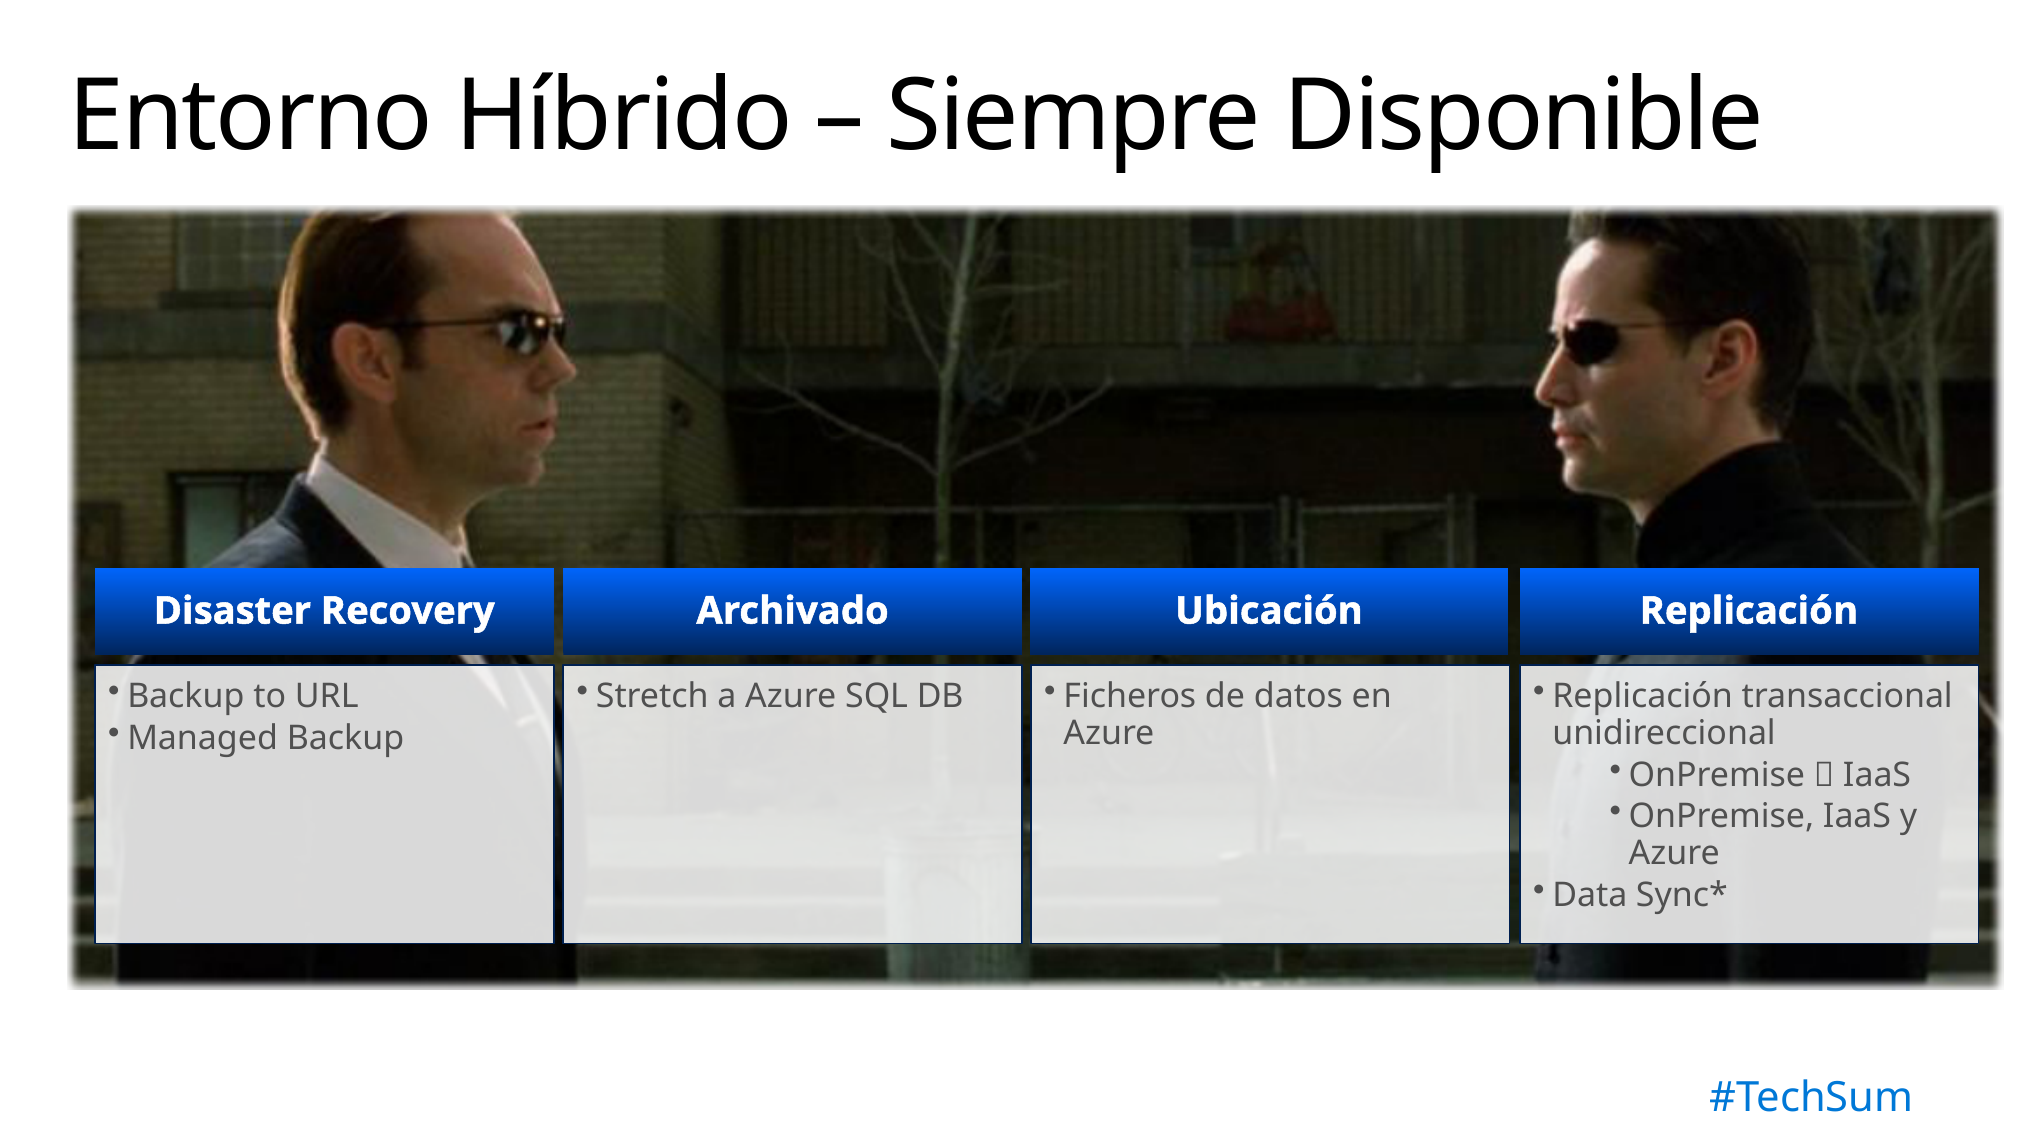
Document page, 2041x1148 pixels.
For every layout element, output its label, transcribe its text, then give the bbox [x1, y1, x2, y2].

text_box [1519, 567, 1979, 944]
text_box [1029, 567, 1510, 944]
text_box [94, 567, 554, 944]
title Entorno Híbrido – Siempre Disponible [45, 48, 1996, 199]
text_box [563, 567, 1023, 944]
picture [67, 205, 2004, 990]
